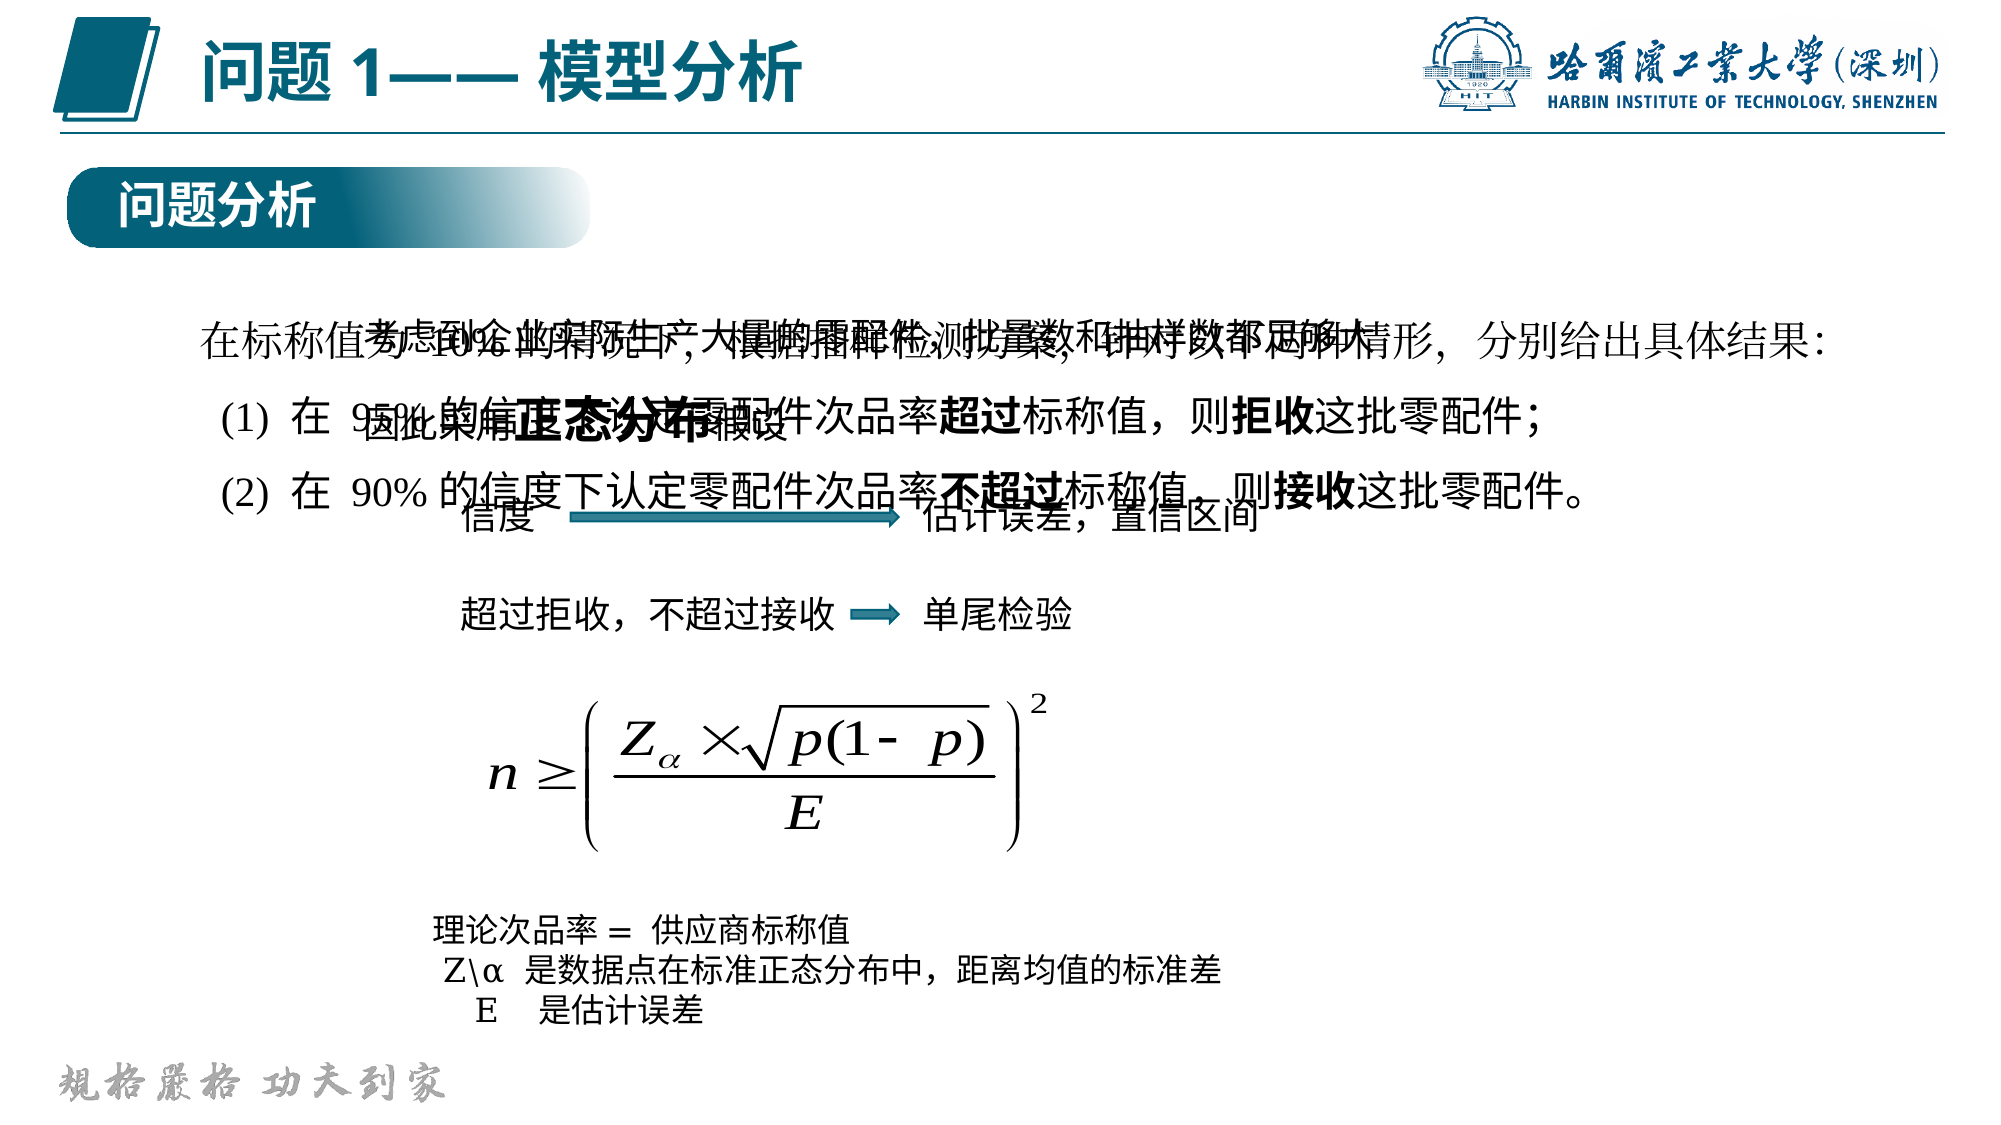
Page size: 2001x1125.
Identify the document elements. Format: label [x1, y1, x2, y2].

text_box [38, 19, 1945, 1118]
picture [1414, 11, 1949, 119]
text_box [477, 678, 1062, 862]
text_box [446, 484, 1338, 645]
